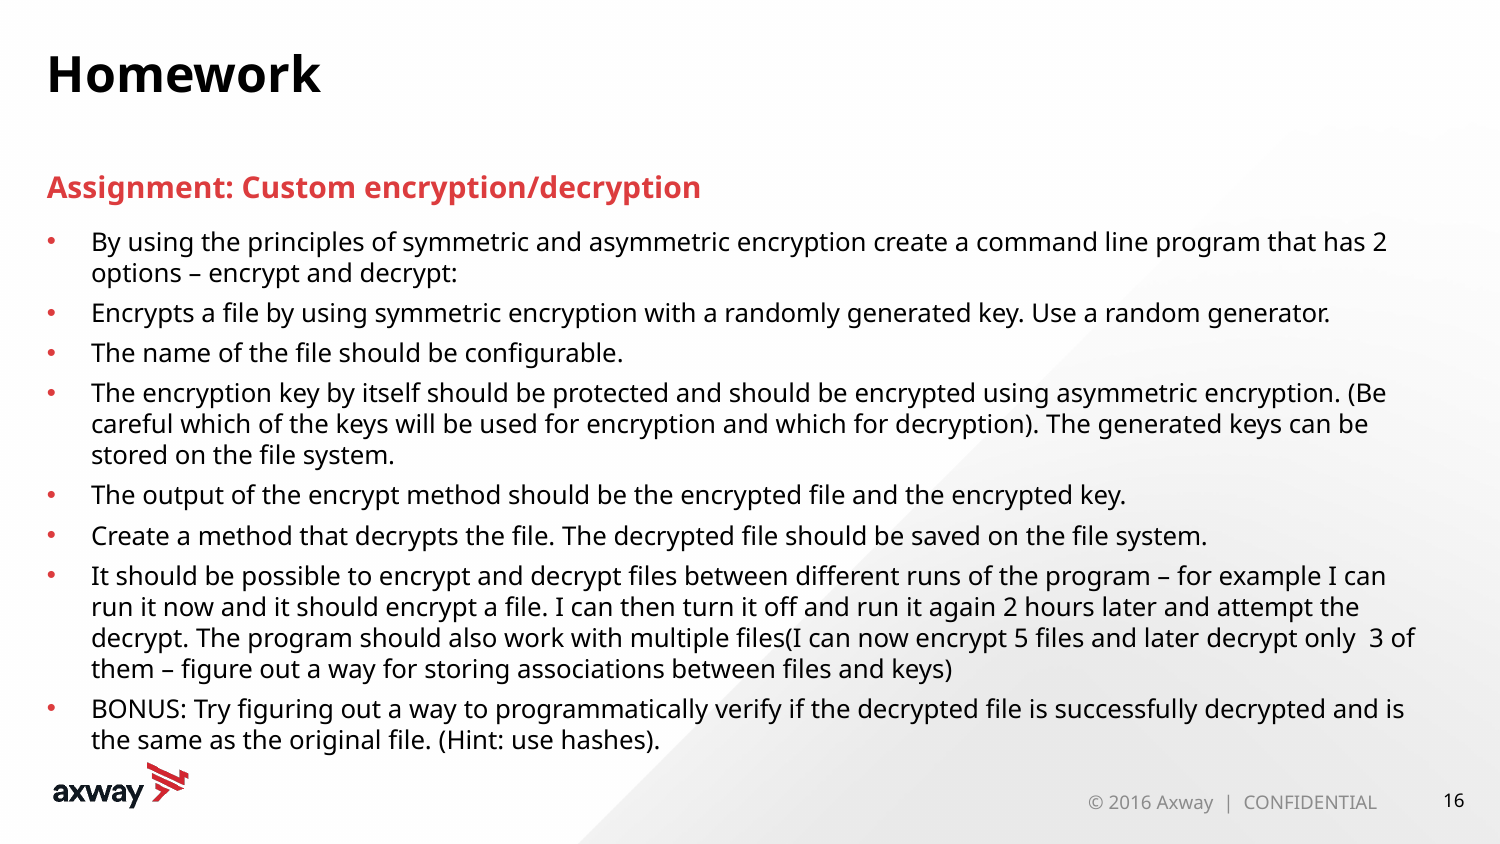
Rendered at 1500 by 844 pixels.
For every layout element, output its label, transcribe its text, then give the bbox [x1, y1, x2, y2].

list By using the principles of symmetric and asymmetric encryption create a command line program that has 2 options – encrypt and decrypt: Encrypts a file by using symmetric encryption with a randomly generated key. Use a random generator. The name of the file should be configurable. The encryption key by itself should be protected and should be encrypted using asymmetric encryption. (Be careful which of the keys will be used for encryption and which for decryption). The generated keys can be stored on the file system. The output of the encrypt method should be the encrypted file and the encrypted key. Create a method that decrypts the file. The decrypted file should be saved on the file system. It should be possible to encrypt and decrypt files between different runs of the program – for example I can run it now and it should encrypt a file. I can then turn it off and run it again 2 hours later and attempt the decrypt. The program should also work with multiple files(I can now encrypt 5 files and later decrypt only 3 of them – figure out a way for storing associations between files and keys) BONUS: Try figuring out a way to programmatically verify if the decrypted file is successfully decrypted and is the same as the original file. (Hint: use hashes). [46, 218, 1449, 771]
list Assignment: Custom encryption/decryption [46, 161, 727, 218]
footer © 2016 Axway | CONFIDENTIAL [885, 779, 1393, 824]
title Homework [46, 42, 1238, 137]
picture [0, 0, 1500, 844]
